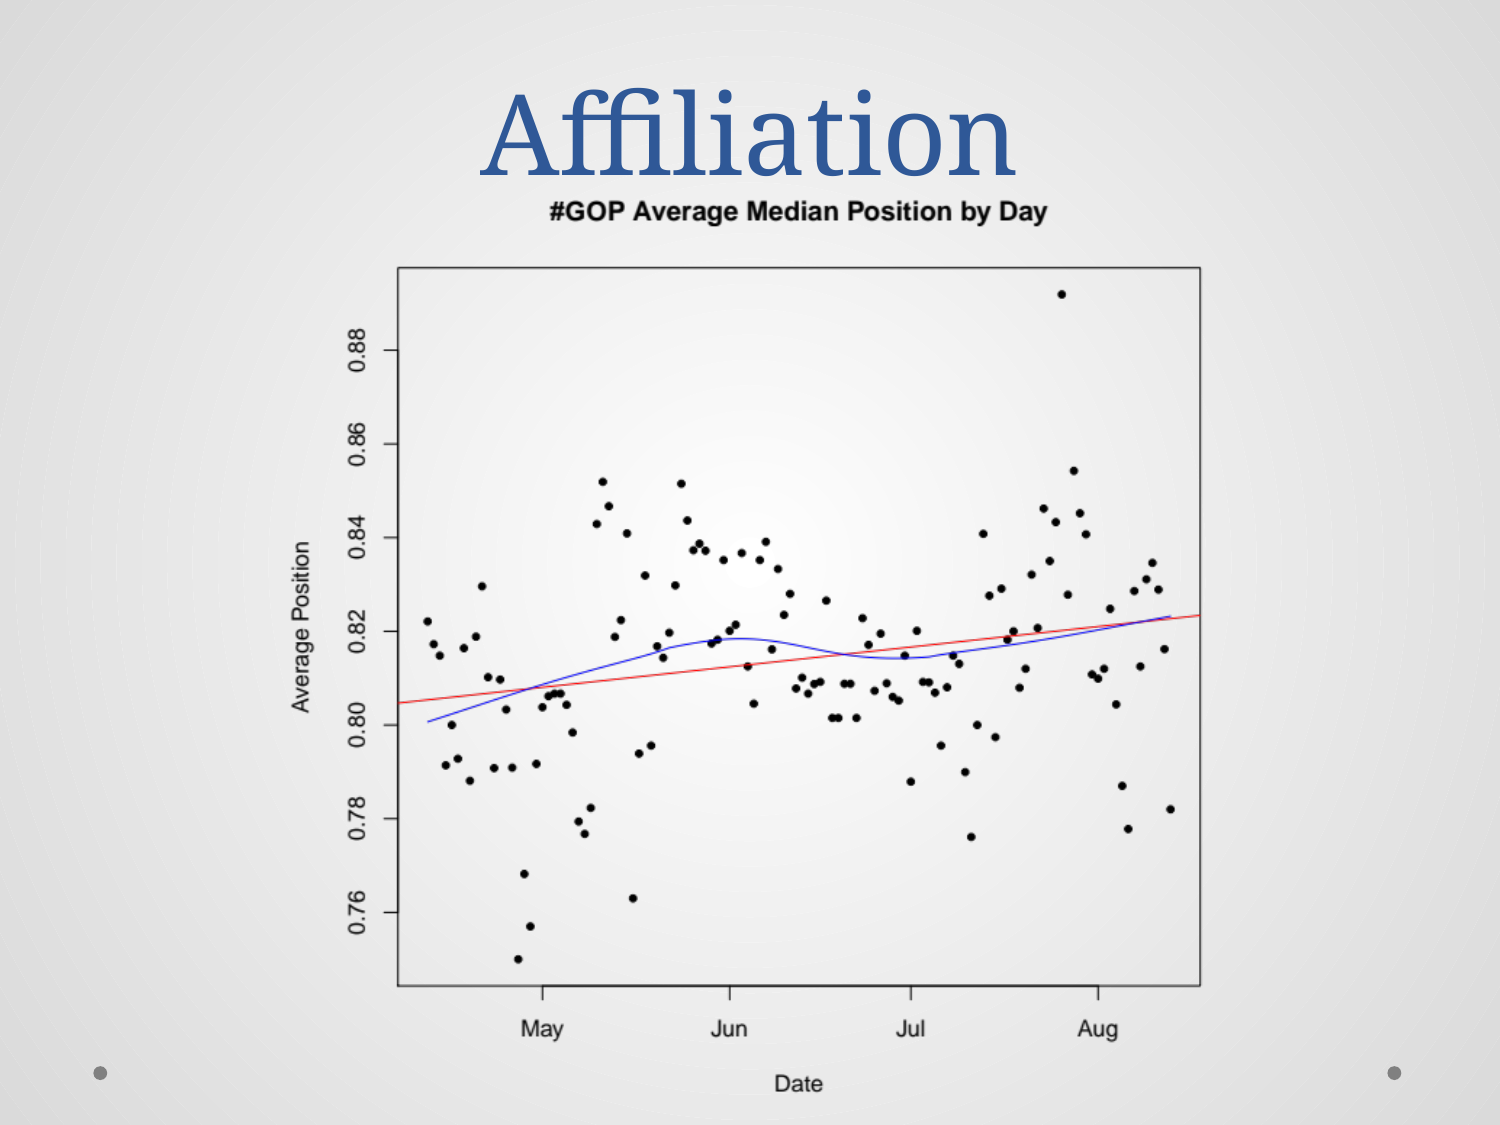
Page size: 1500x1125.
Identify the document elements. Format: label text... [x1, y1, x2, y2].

title Affiliation [75, 0, 1425, 206]
picture [284, 153, 1256, 1125]
